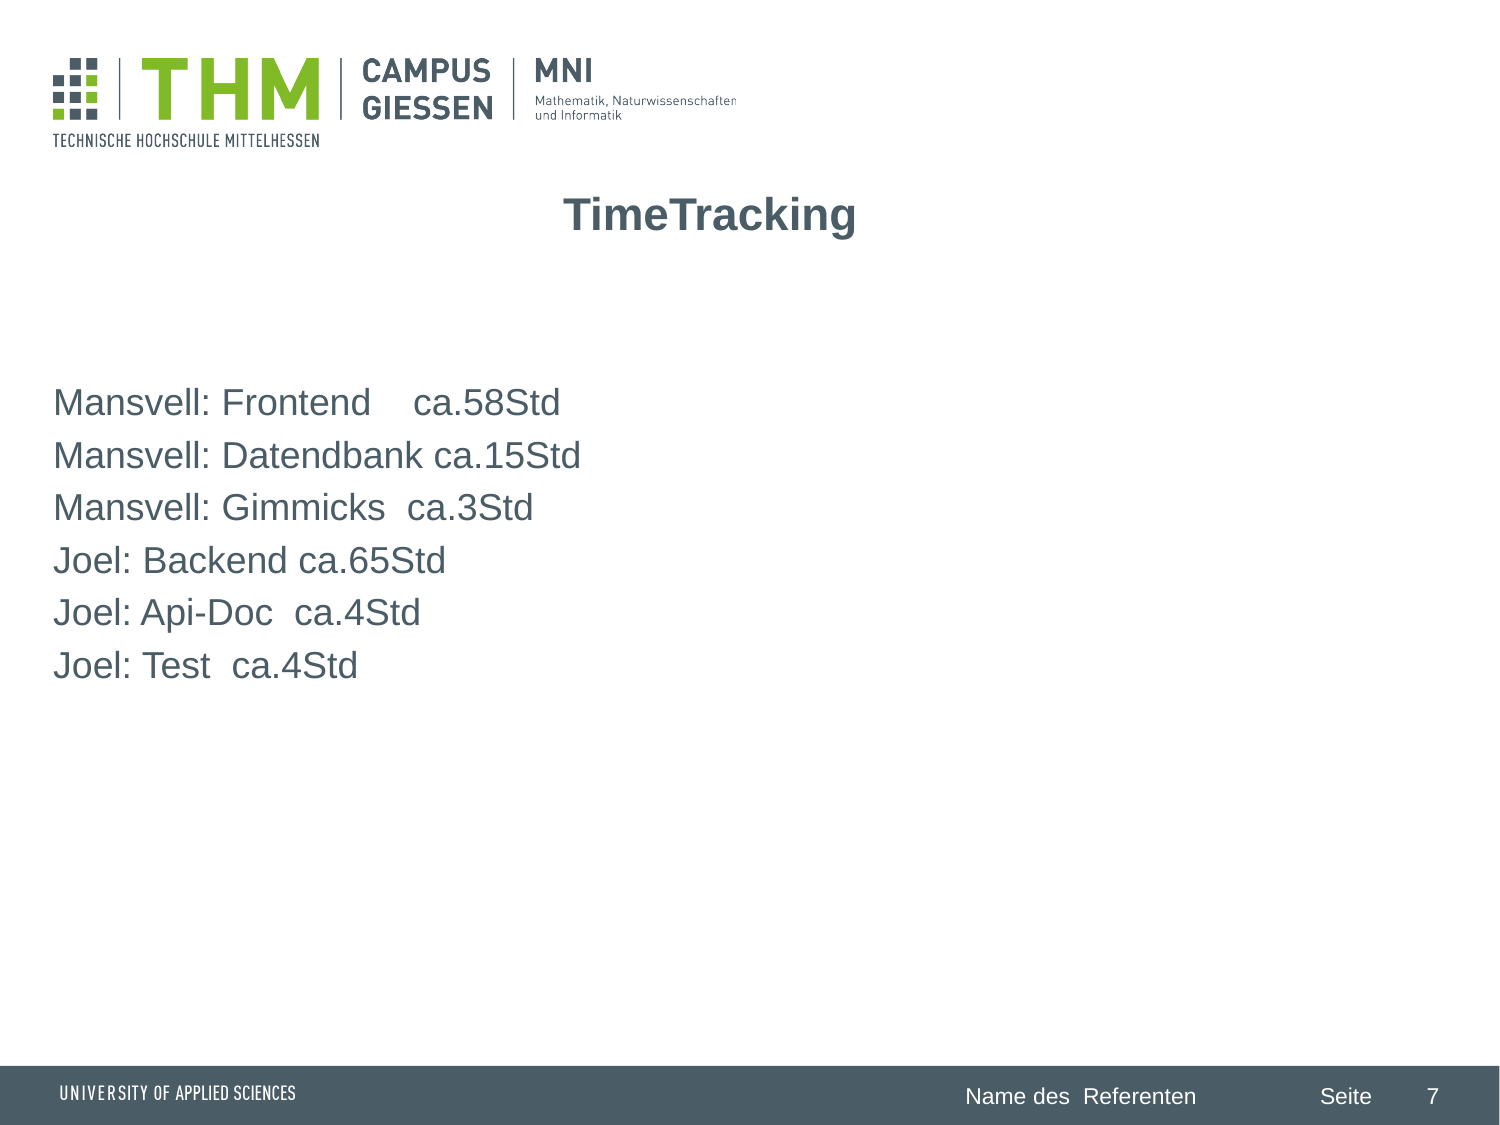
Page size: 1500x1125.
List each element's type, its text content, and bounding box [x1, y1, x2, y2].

picture [53, 58, 736, 147]
picture [59, 1082, 296, 1104]
slide_number 7 [1376, 1073, 1455, 1118]
list Mansvell: Frontend ca.58Std Mansvell: Datendbank ca.15Std Mansvell: Gimmicks ca.3Std Joel: Backend ca.65Std Joel: Api-Doc ca.4Std Joel: Test ca.4Std [53, 265, 1436, 1024]
title TimeTracking [53, 177, 1435, 265]
